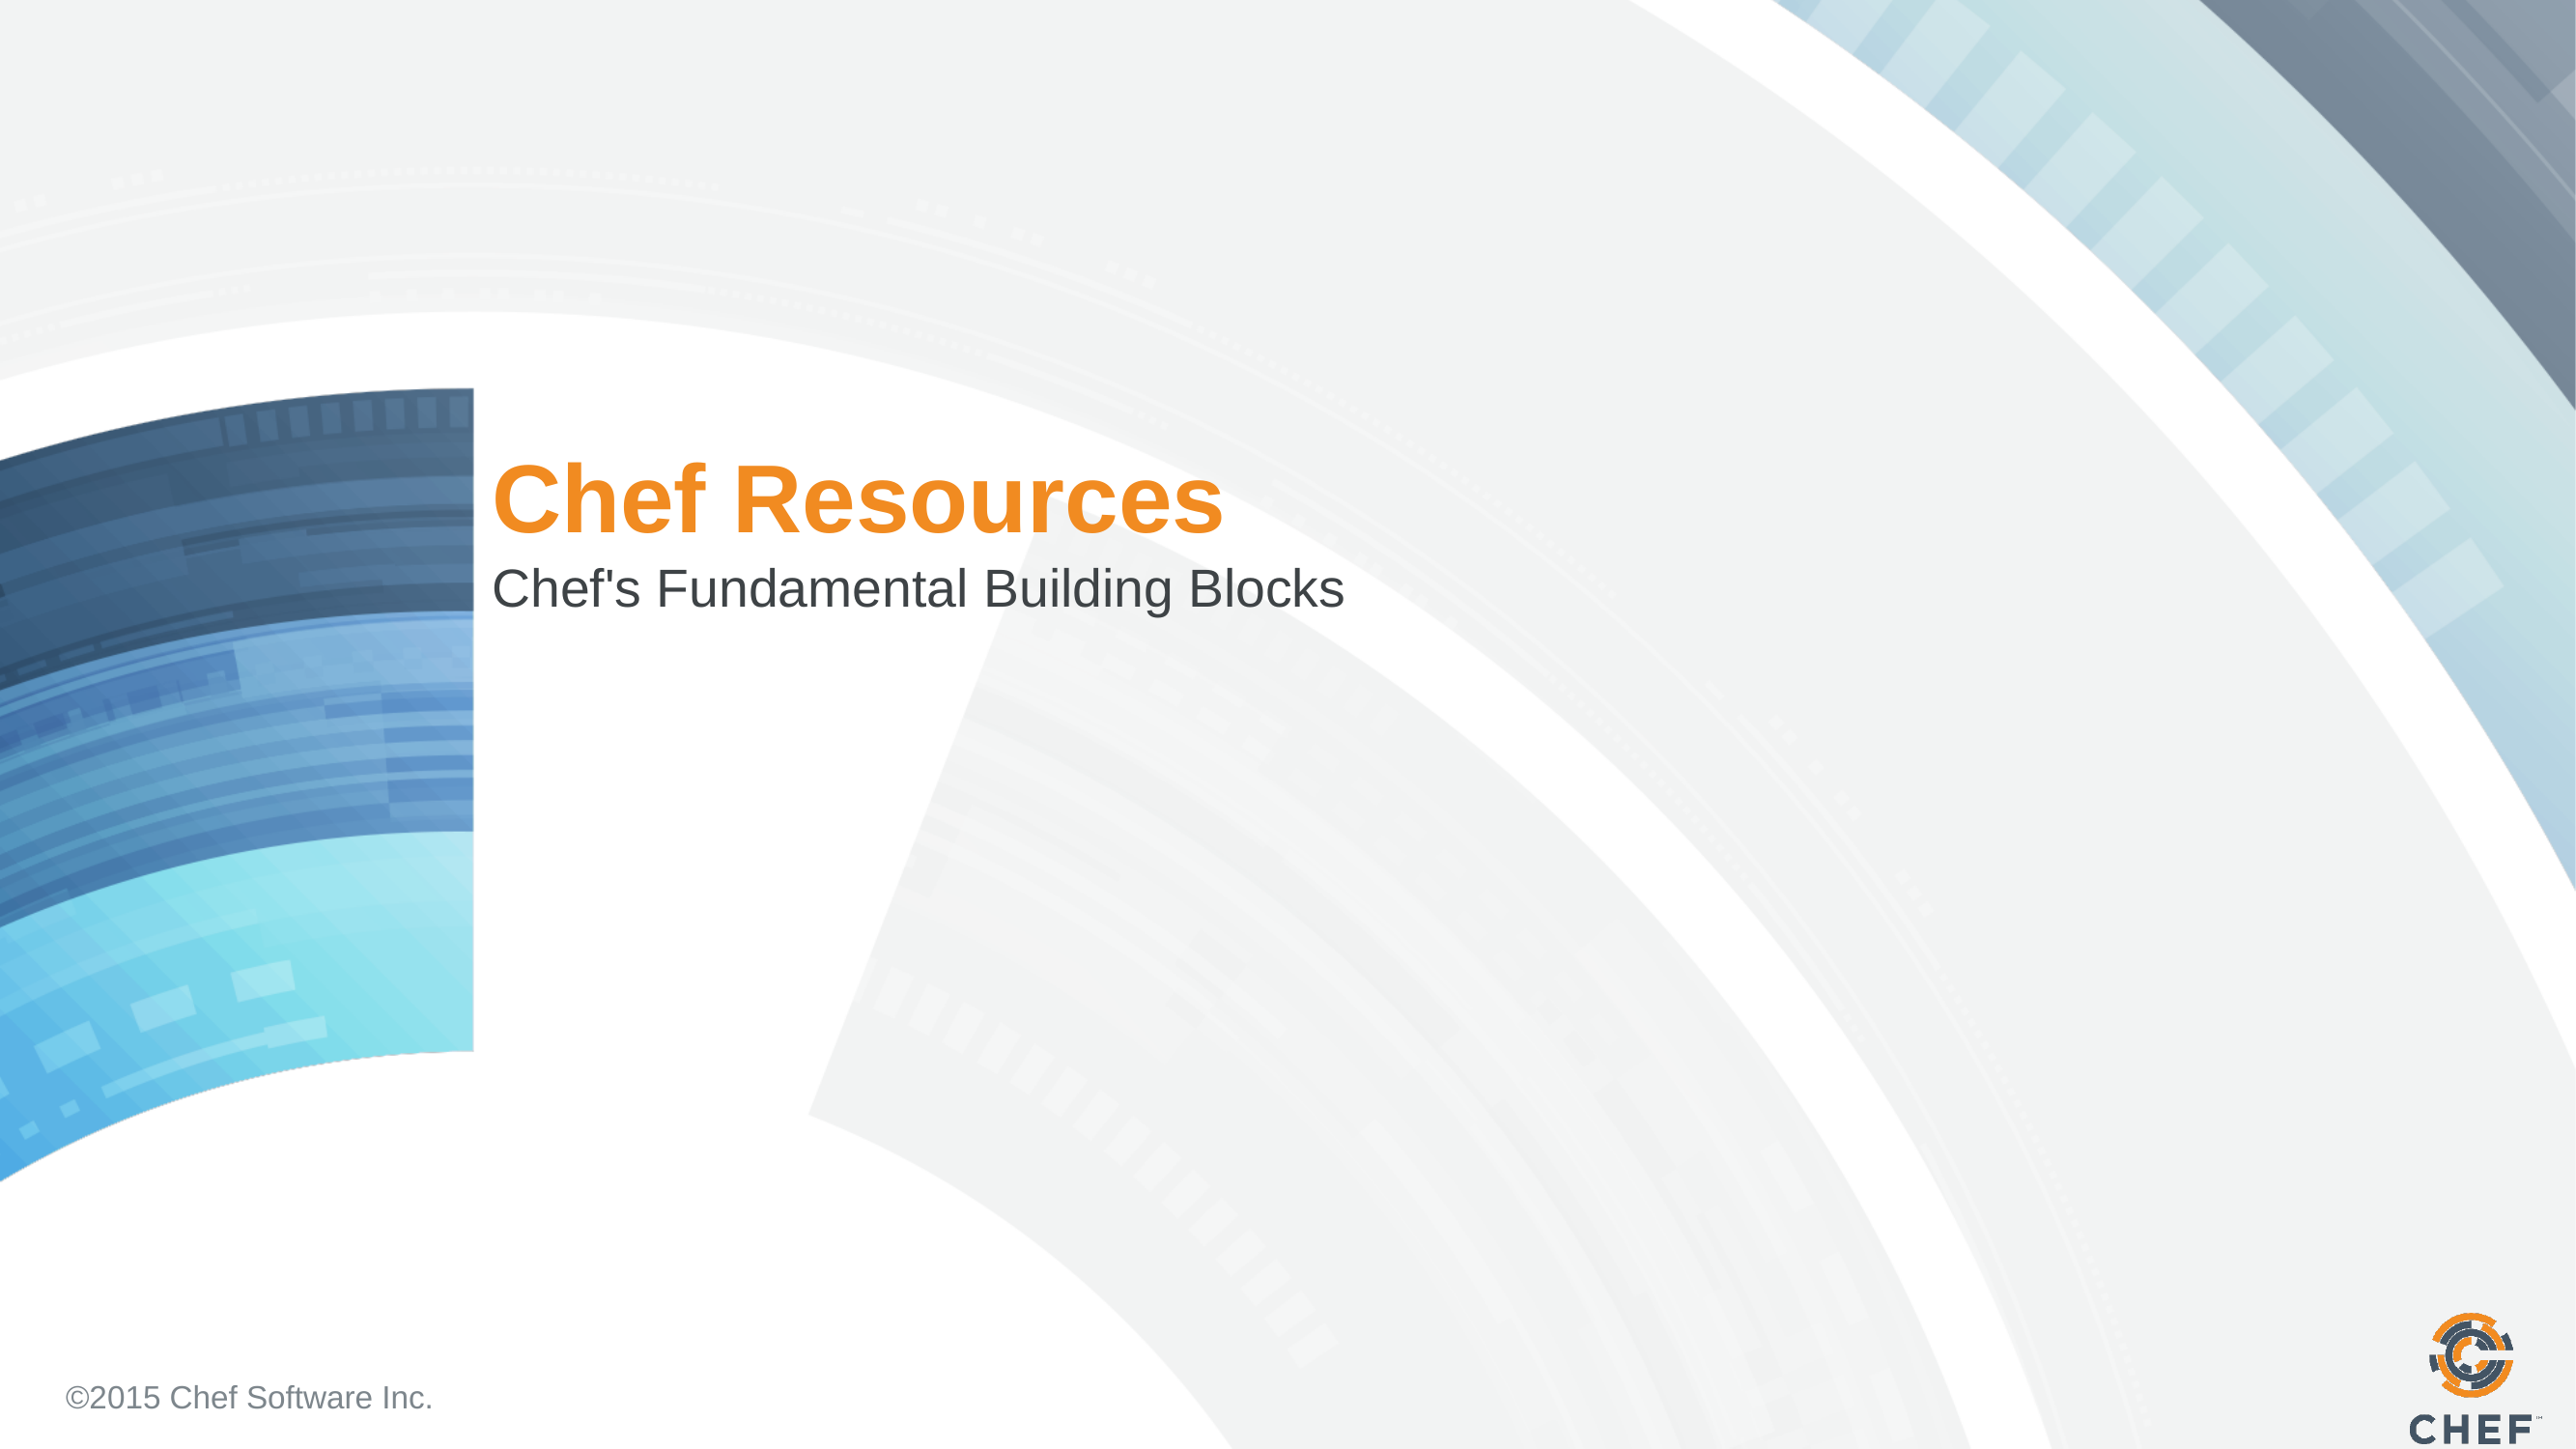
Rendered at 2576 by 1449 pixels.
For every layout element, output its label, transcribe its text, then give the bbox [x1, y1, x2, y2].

subtitle Chef's Fundamental Building Blocks [477, 547, 2217, 635]
title Chef Resources [477, 395, 2217, 547]
footer ©2015 Chef Software Inc. [51, 1361, 952, 1431]
picture [0, 0, 2576, 1449]
